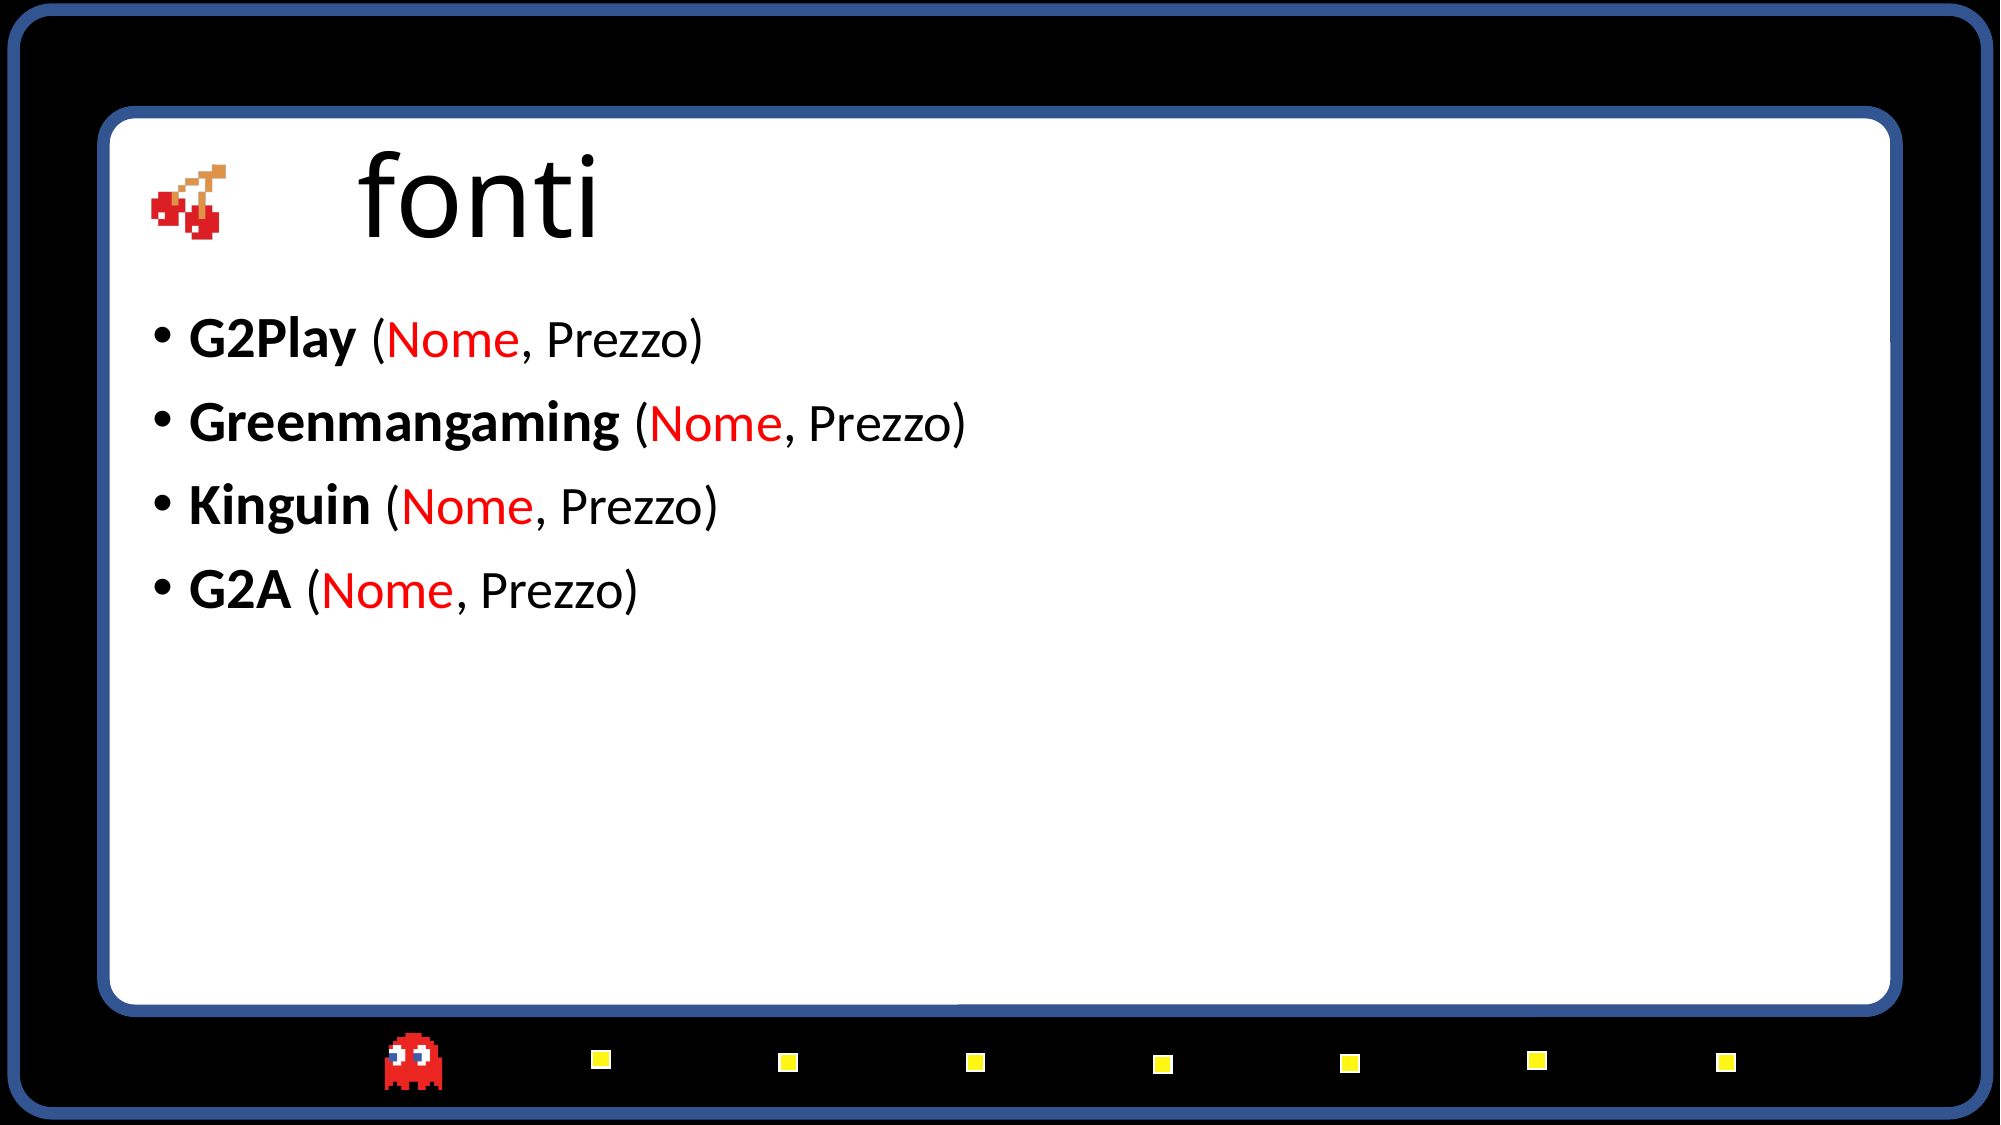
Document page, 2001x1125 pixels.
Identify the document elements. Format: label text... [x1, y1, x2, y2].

text_box [966, 1053, 985, 1072]
text_box [0, 115, 12, 1007]
text_box [12, 8, 1989, 1115]
picture [117, 154, 260, 250]
text_box [1716, 1053, 1736, 1072]
picture [381, 1029, 446, 1094]
text_box [1989, 115, 2000, 1007]
text_box [0, 0, 2000, 115]
text_box [1527, 1051, 1547, 1070]
title fonti [137, 141, 1863, 262]
text_box [1153, 1055, 1173, 1074]
text_box [0, 1007, 2000, 1125]
text_box [1340, 1054, 1360, 1073]
text_box [591, 1050, 611, 1069]
text_box [778, 1053, 798, 1072]
